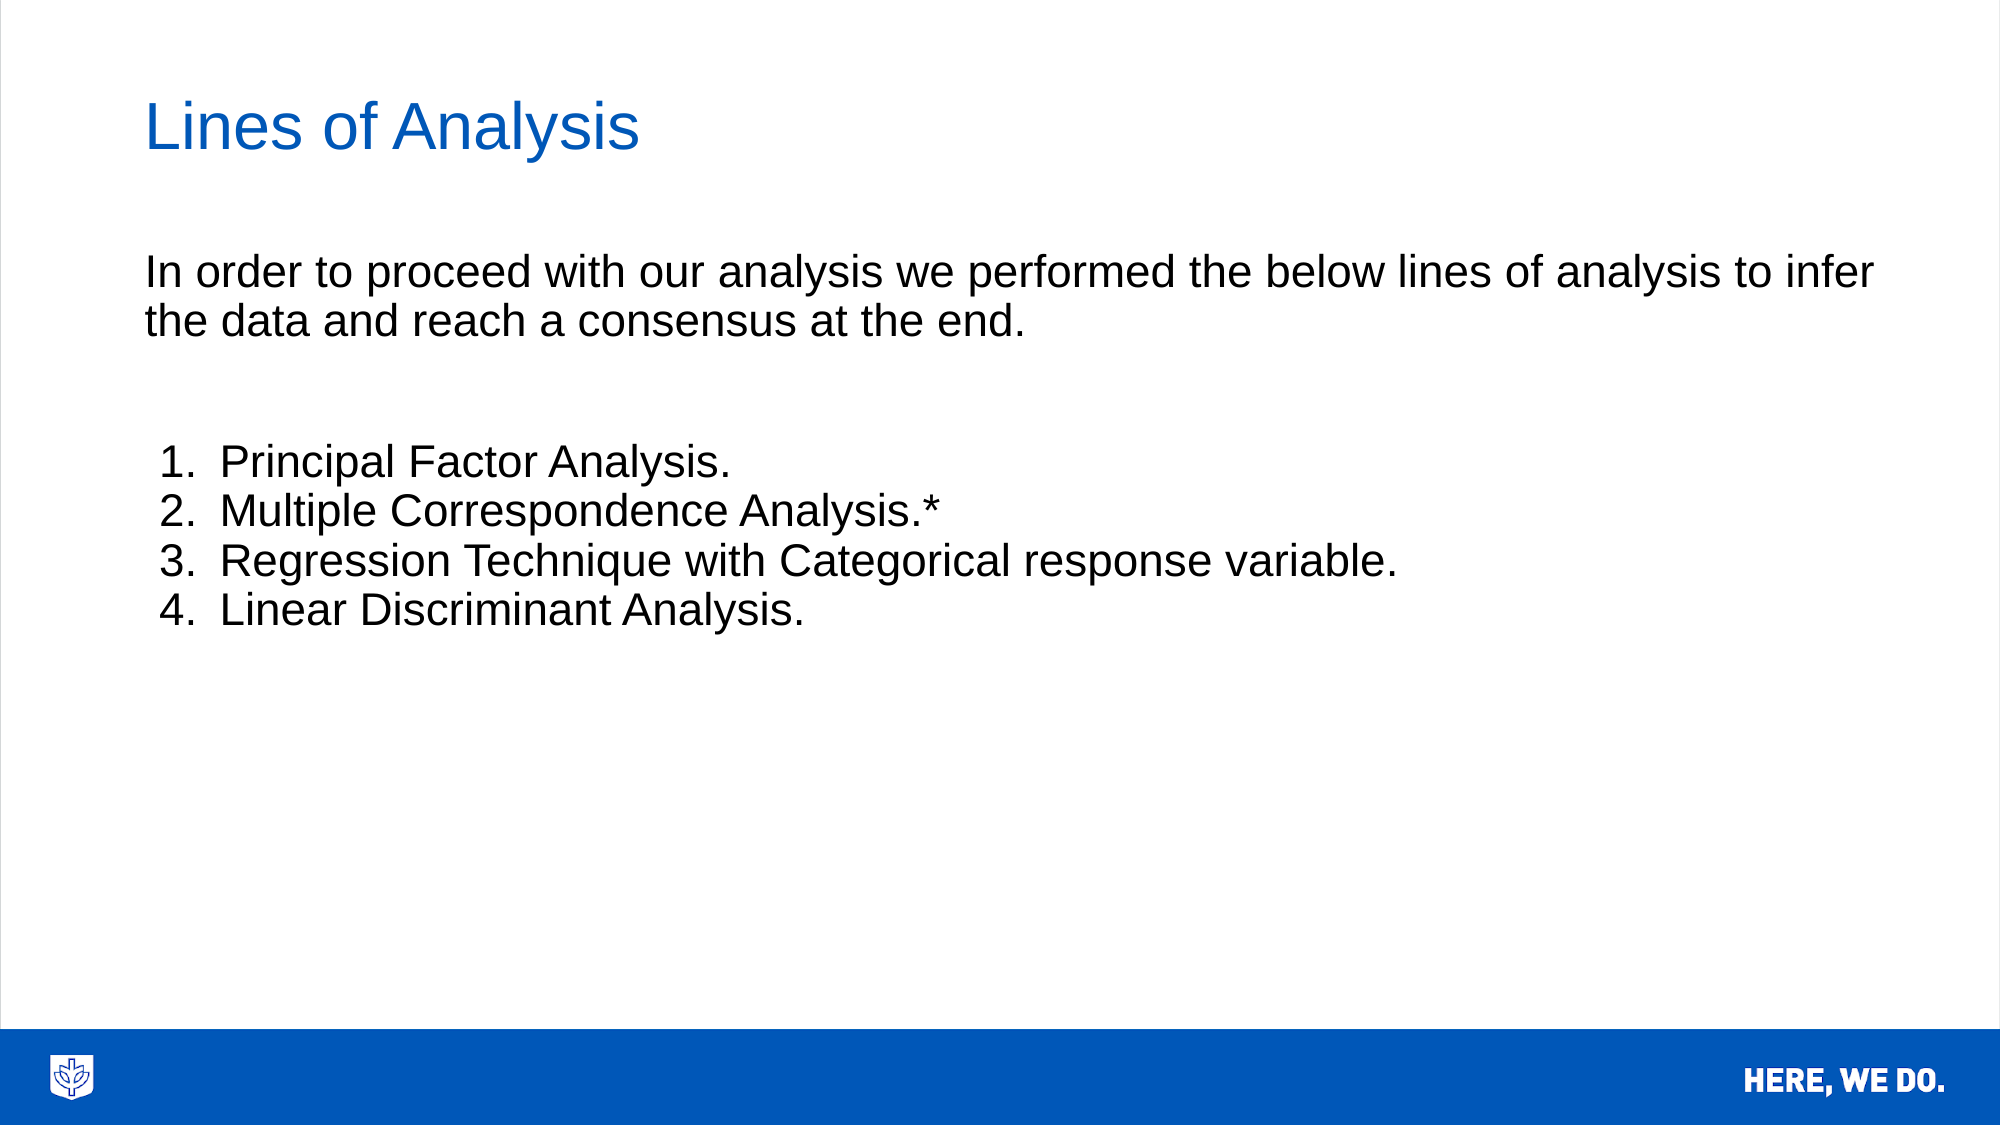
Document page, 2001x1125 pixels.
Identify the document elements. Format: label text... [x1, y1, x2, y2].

title Lines of Analysis [129, 84, 1871, 178]
list In order to proceed with our analysis we performed the below lines of analysis to infer the data and reach a consensus at the end. Principal Factor Analysis. Multiple Correspondence Analysis.* Regression Technique with Categorical response variable. Linear Discriminant Analysis. [129, 240, 1943, 998]
picture [0, 0, 2000, 1125]
